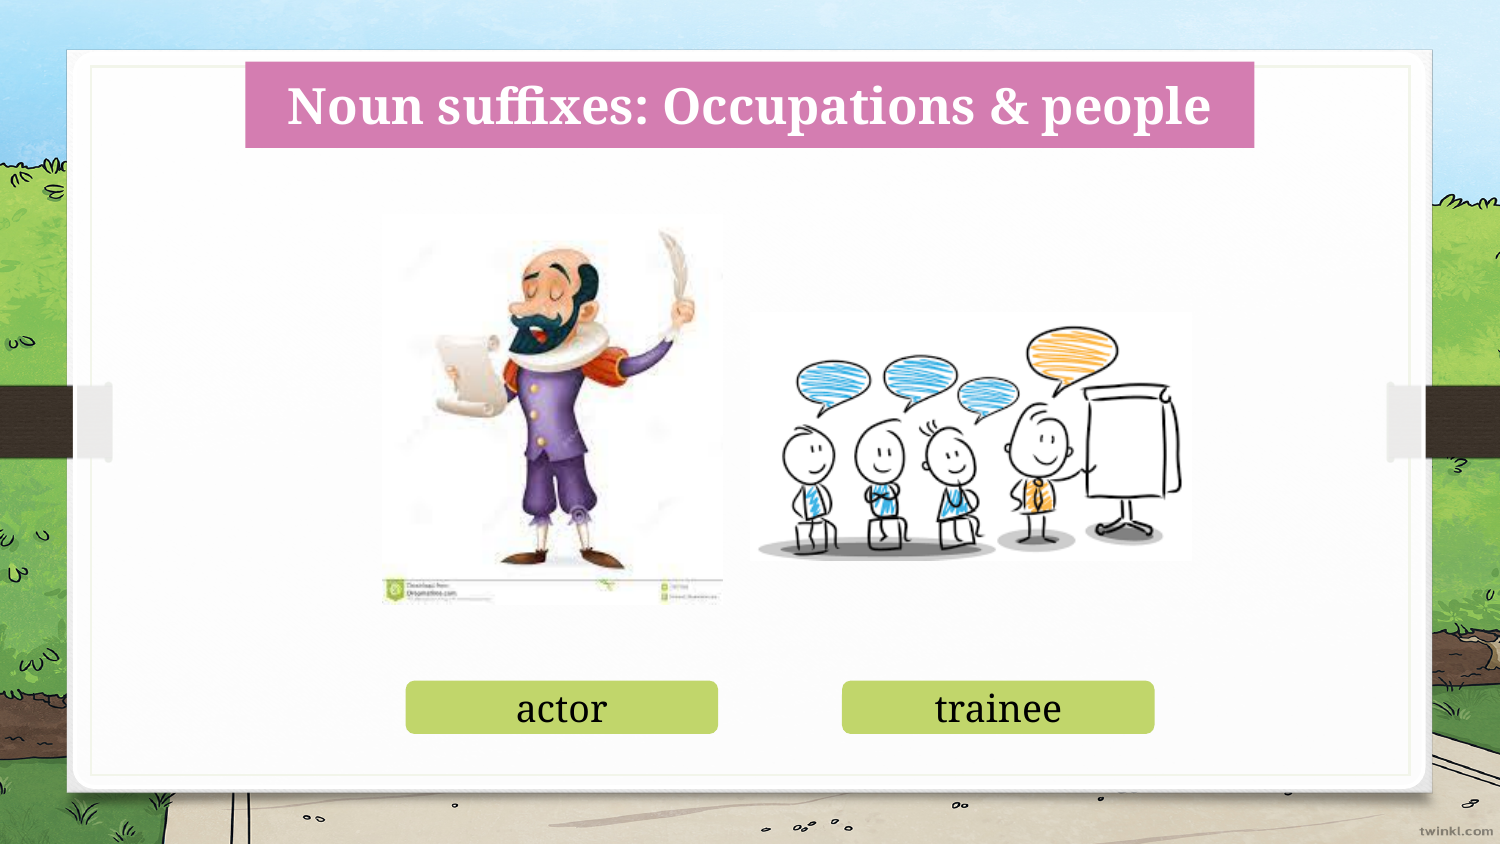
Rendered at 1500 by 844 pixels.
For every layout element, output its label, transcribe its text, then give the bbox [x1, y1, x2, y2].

picture [0, 0, 1500, 844]
text_box trainee [840, 679, 1156, 736]
text_box Noun suffixes: Occupations & people [244, 60, 1256, 149]
text_box actor [404, 679, 720, 736]
